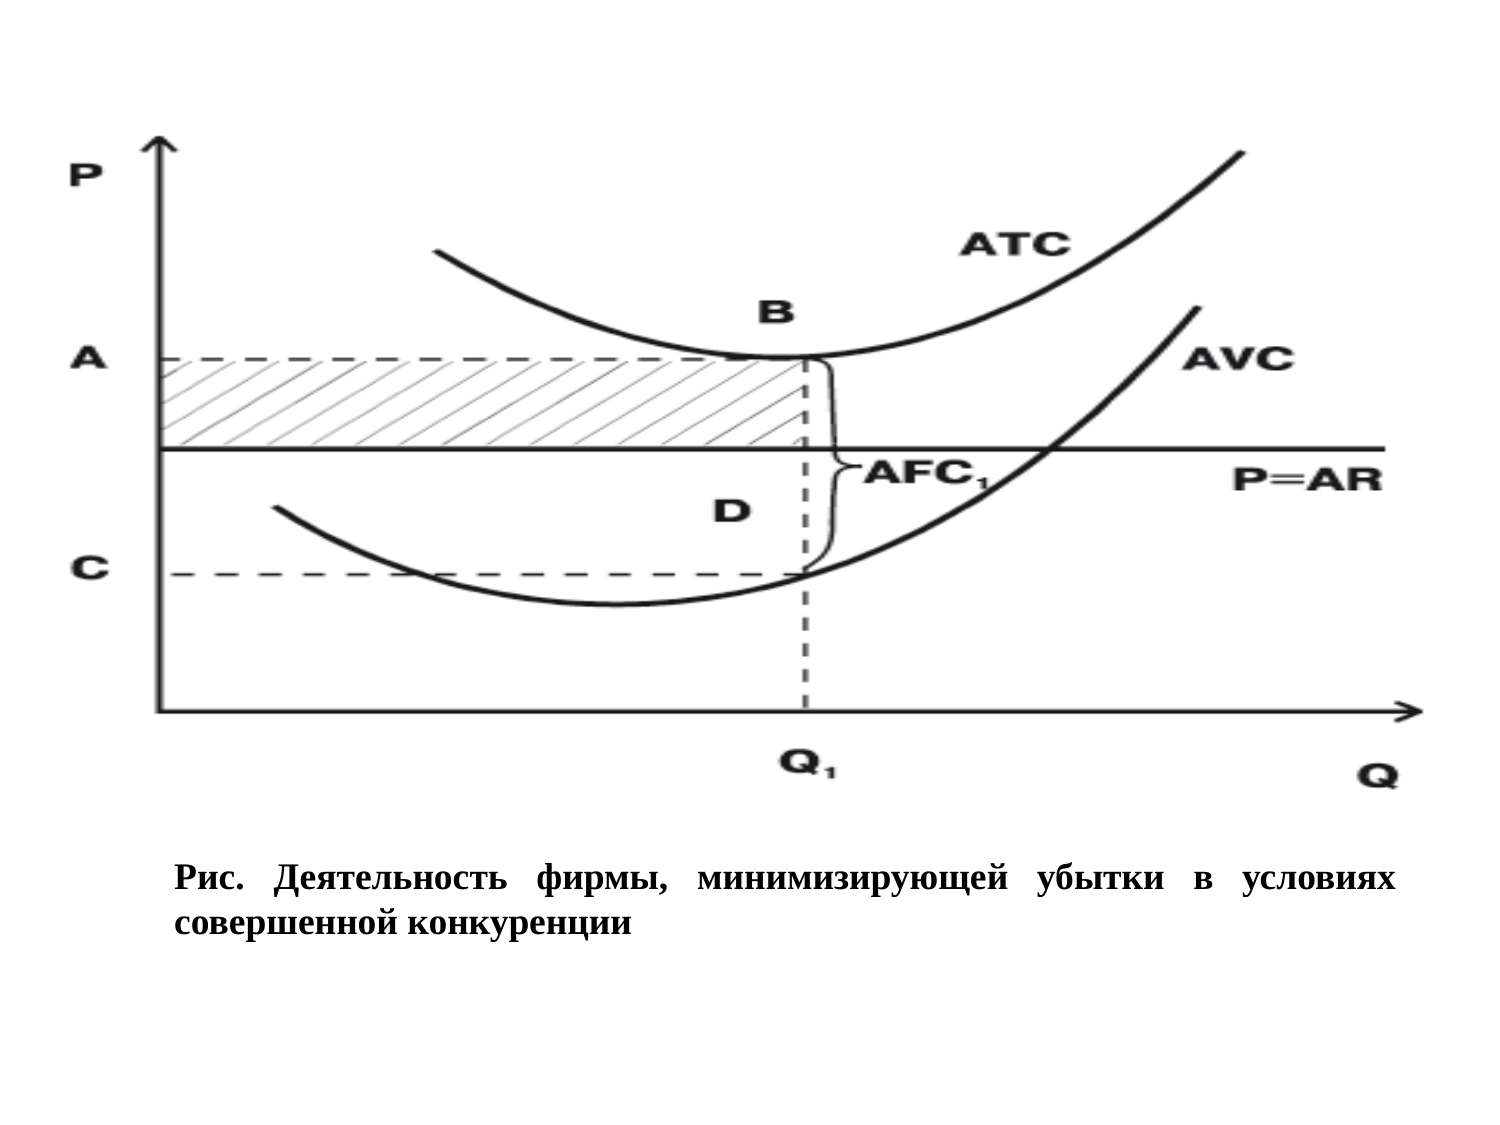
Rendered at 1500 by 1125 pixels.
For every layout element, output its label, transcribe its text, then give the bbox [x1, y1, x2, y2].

picture [52, 131, 1436, 799]
text_box Рис. Деятельность фирмы, минимизирующей убытки в условиях совершенной конкуренции [159, 844, 1412, 949]
